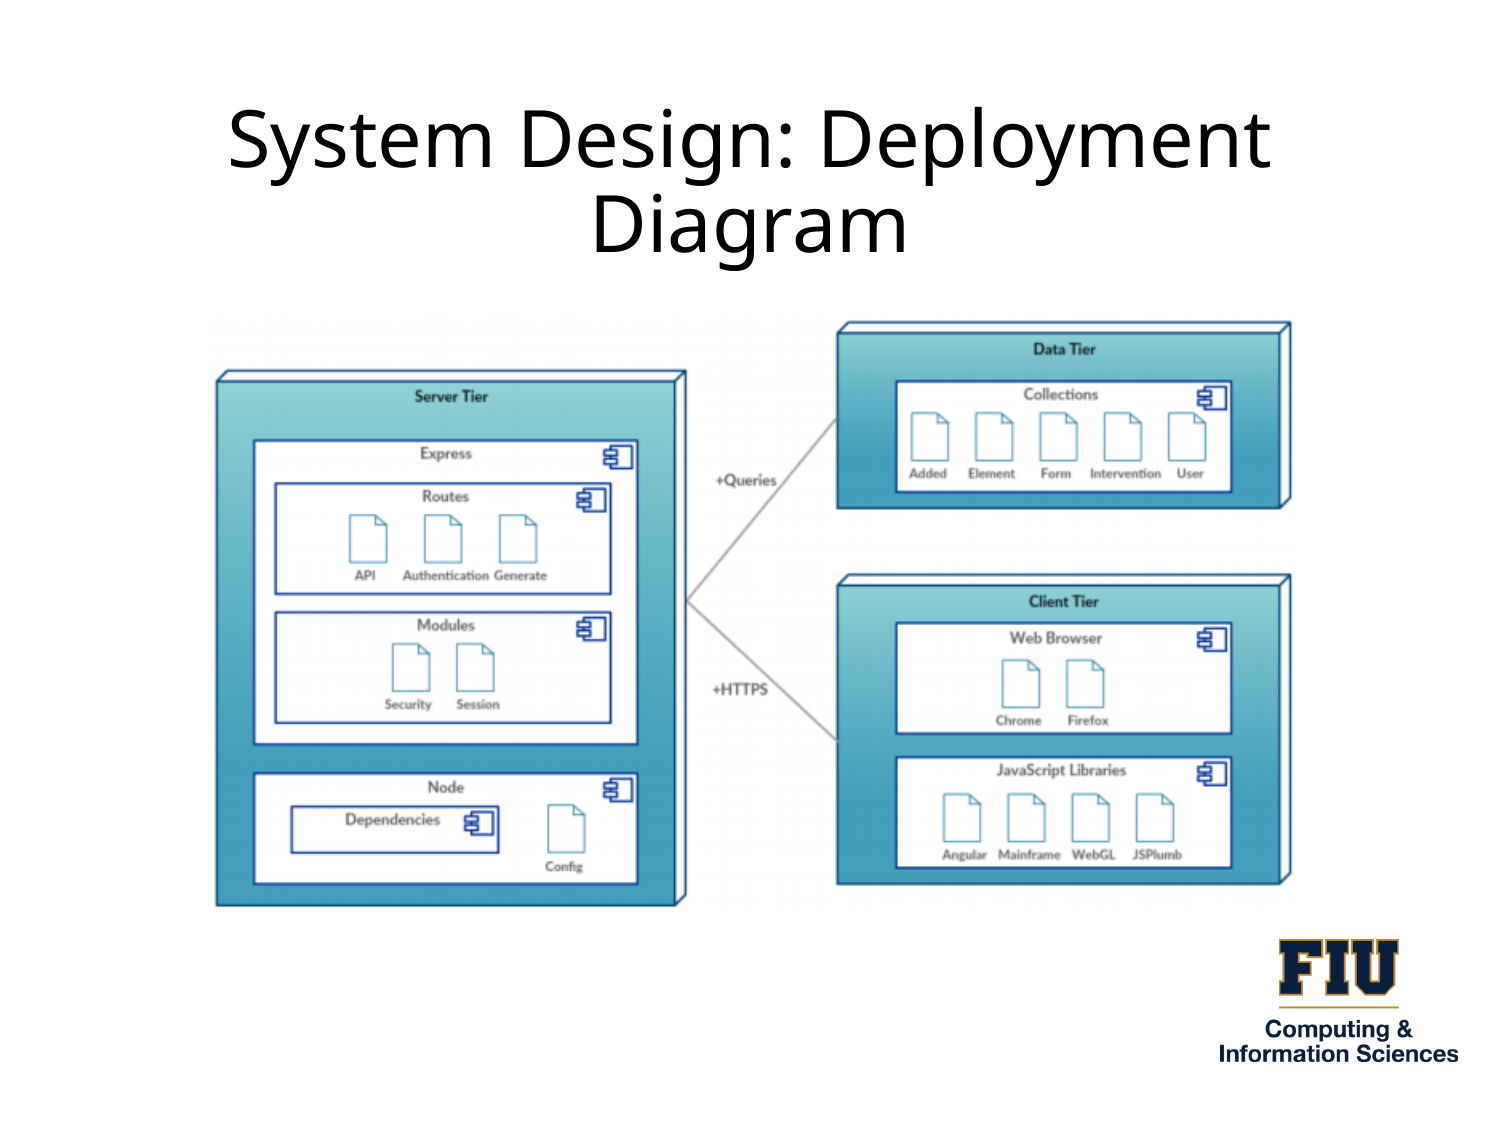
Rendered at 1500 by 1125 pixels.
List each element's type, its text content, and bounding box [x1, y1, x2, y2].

picture [175, 300, 1325, 934]
picture [1219, 939, 1458, 1062]
title System Design: Deployment Diagram [103, 59, 1397, 278]
